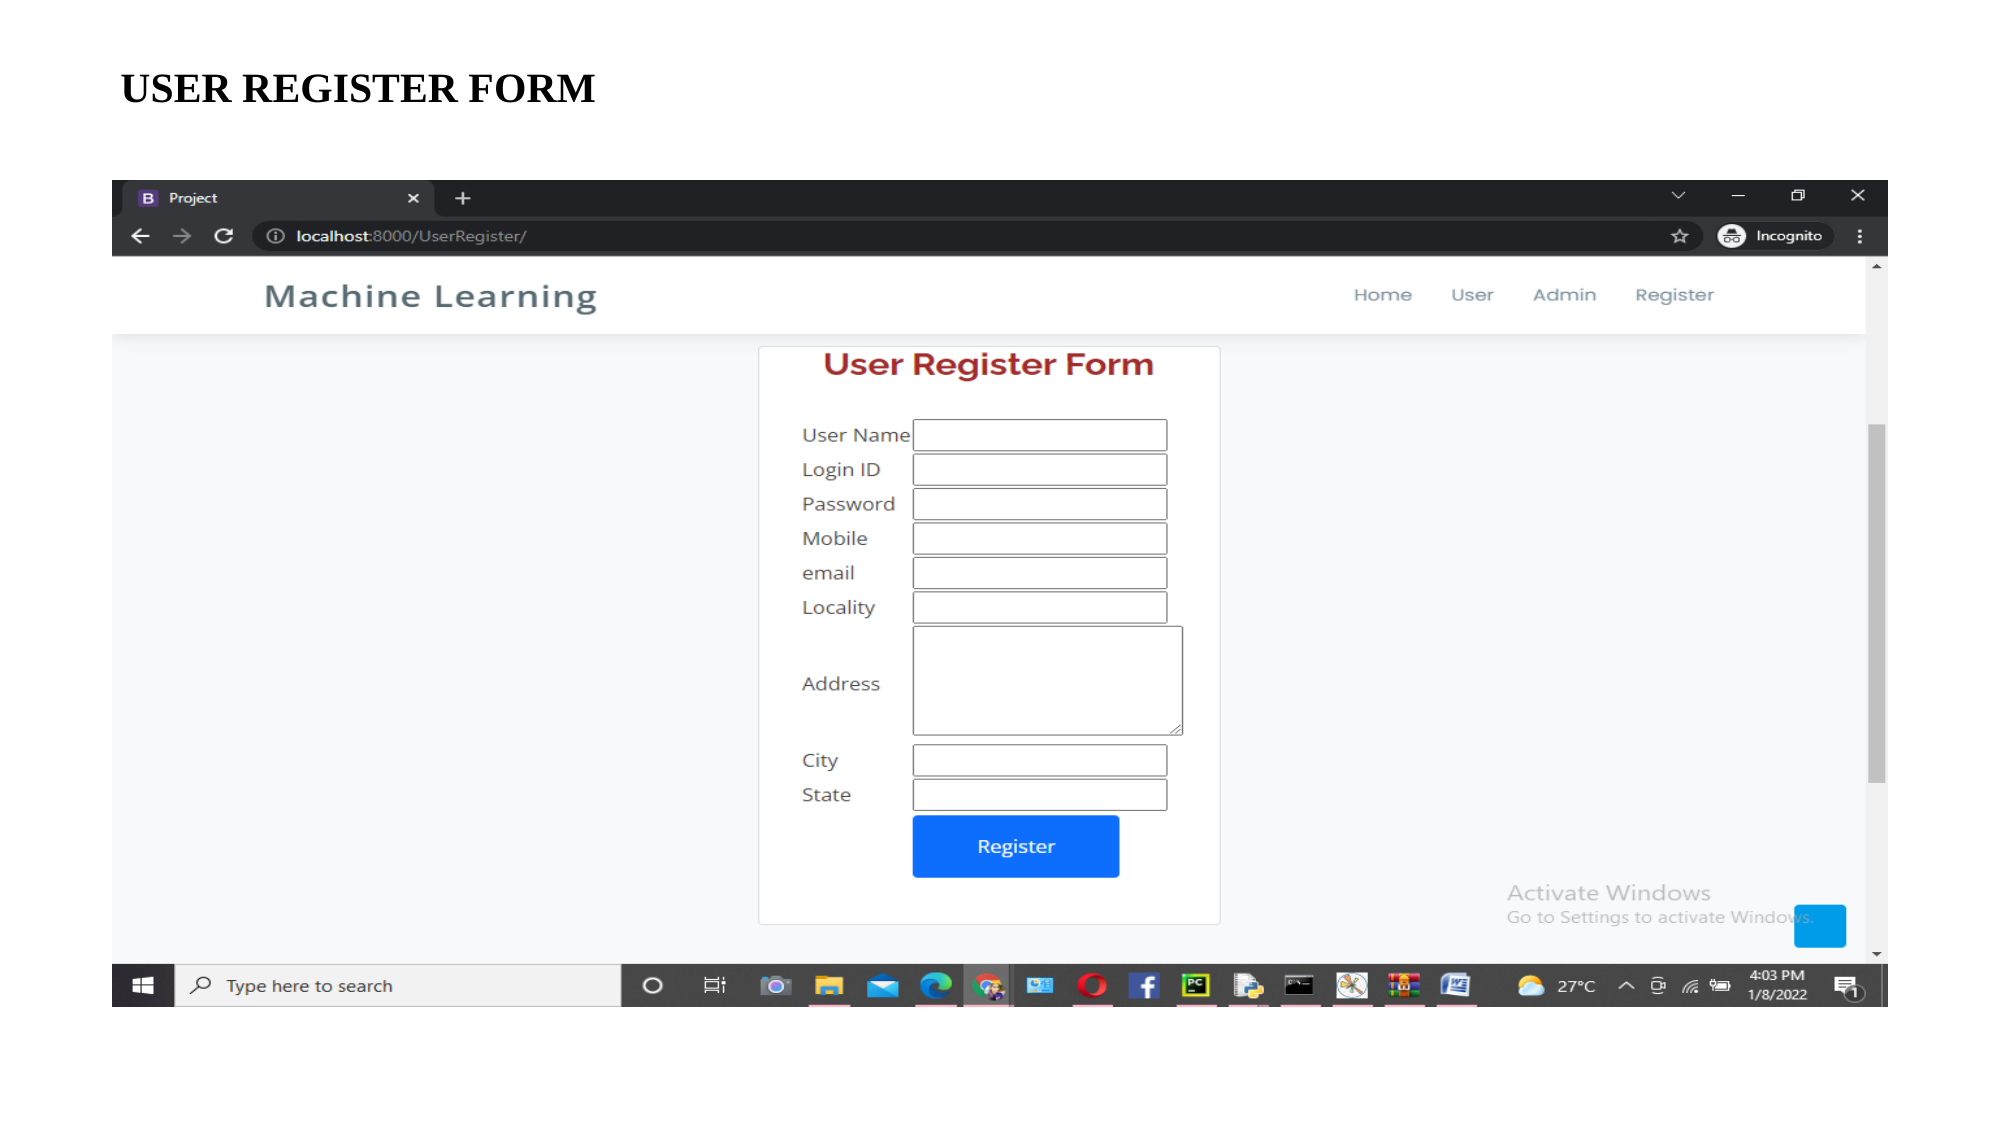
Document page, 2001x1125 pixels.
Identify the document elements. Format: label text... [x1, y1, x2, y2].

title USER REGISTER FORM [42, 66, 1888, 156]
picture [112, 180, 1888, 1007]
